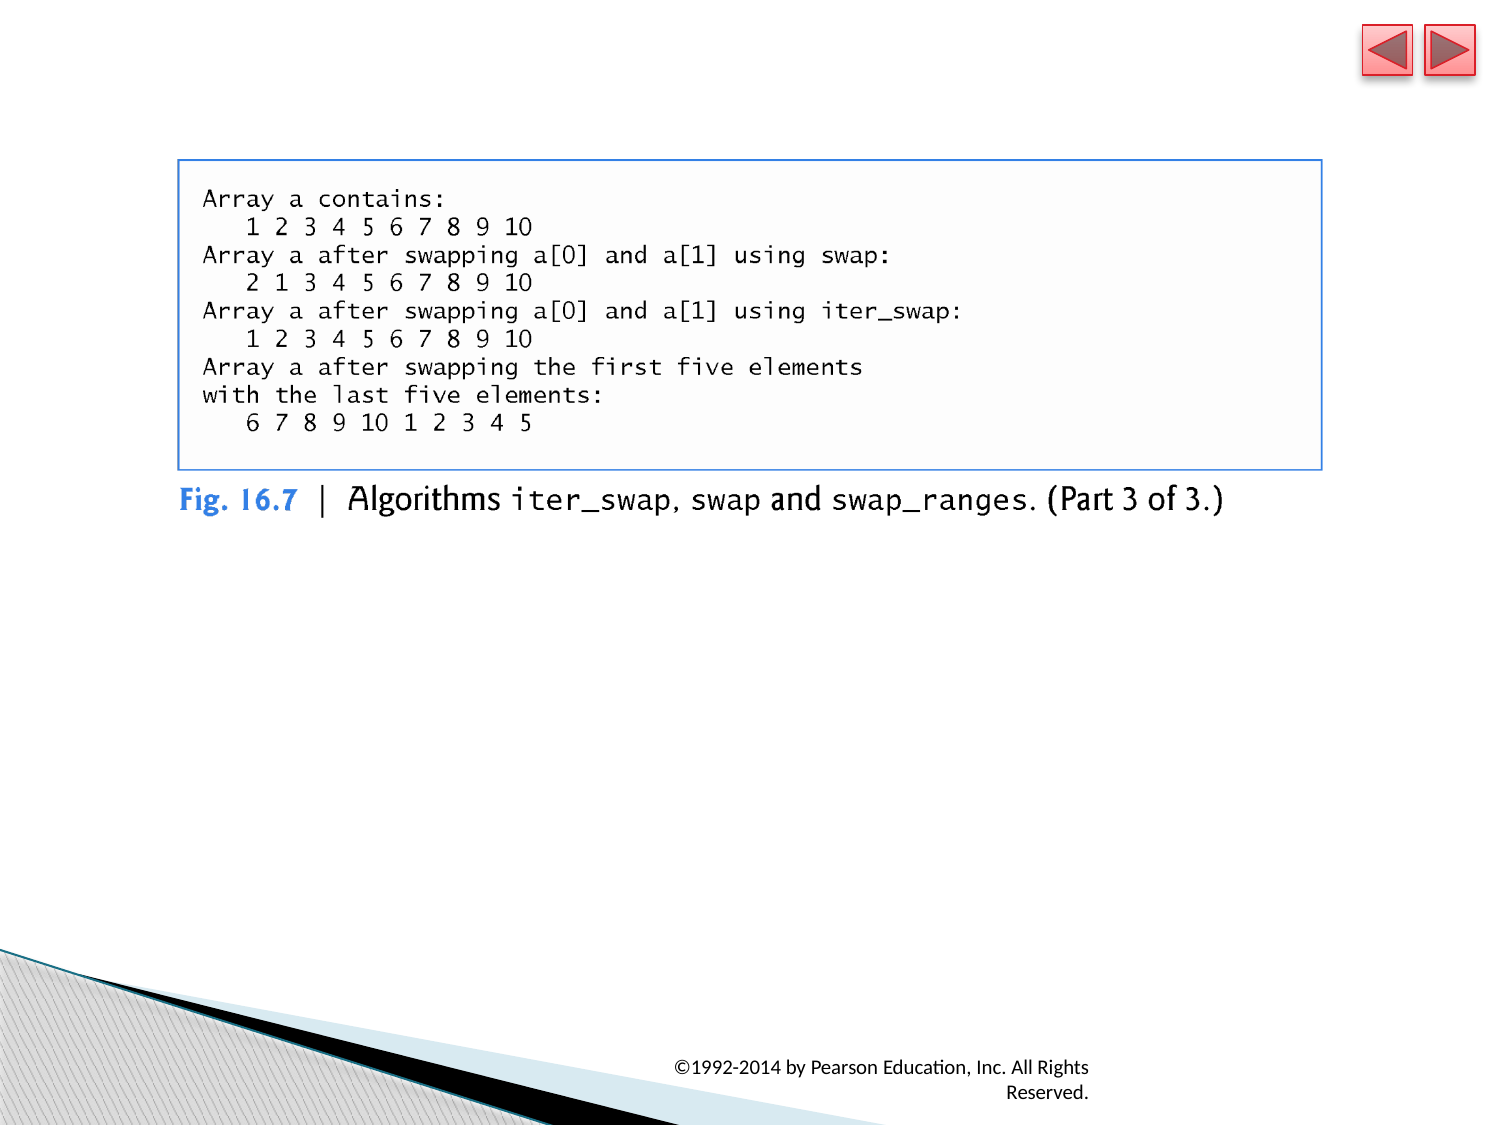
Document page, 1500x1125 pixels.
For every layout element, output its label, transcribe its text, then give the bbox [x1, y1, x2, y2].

picture [0, 106, 1500, 1018]
footer ©1992-2014 by Pearson Education, Inc. All Rights Reserved. [650, 1051, 1105, 1112]
